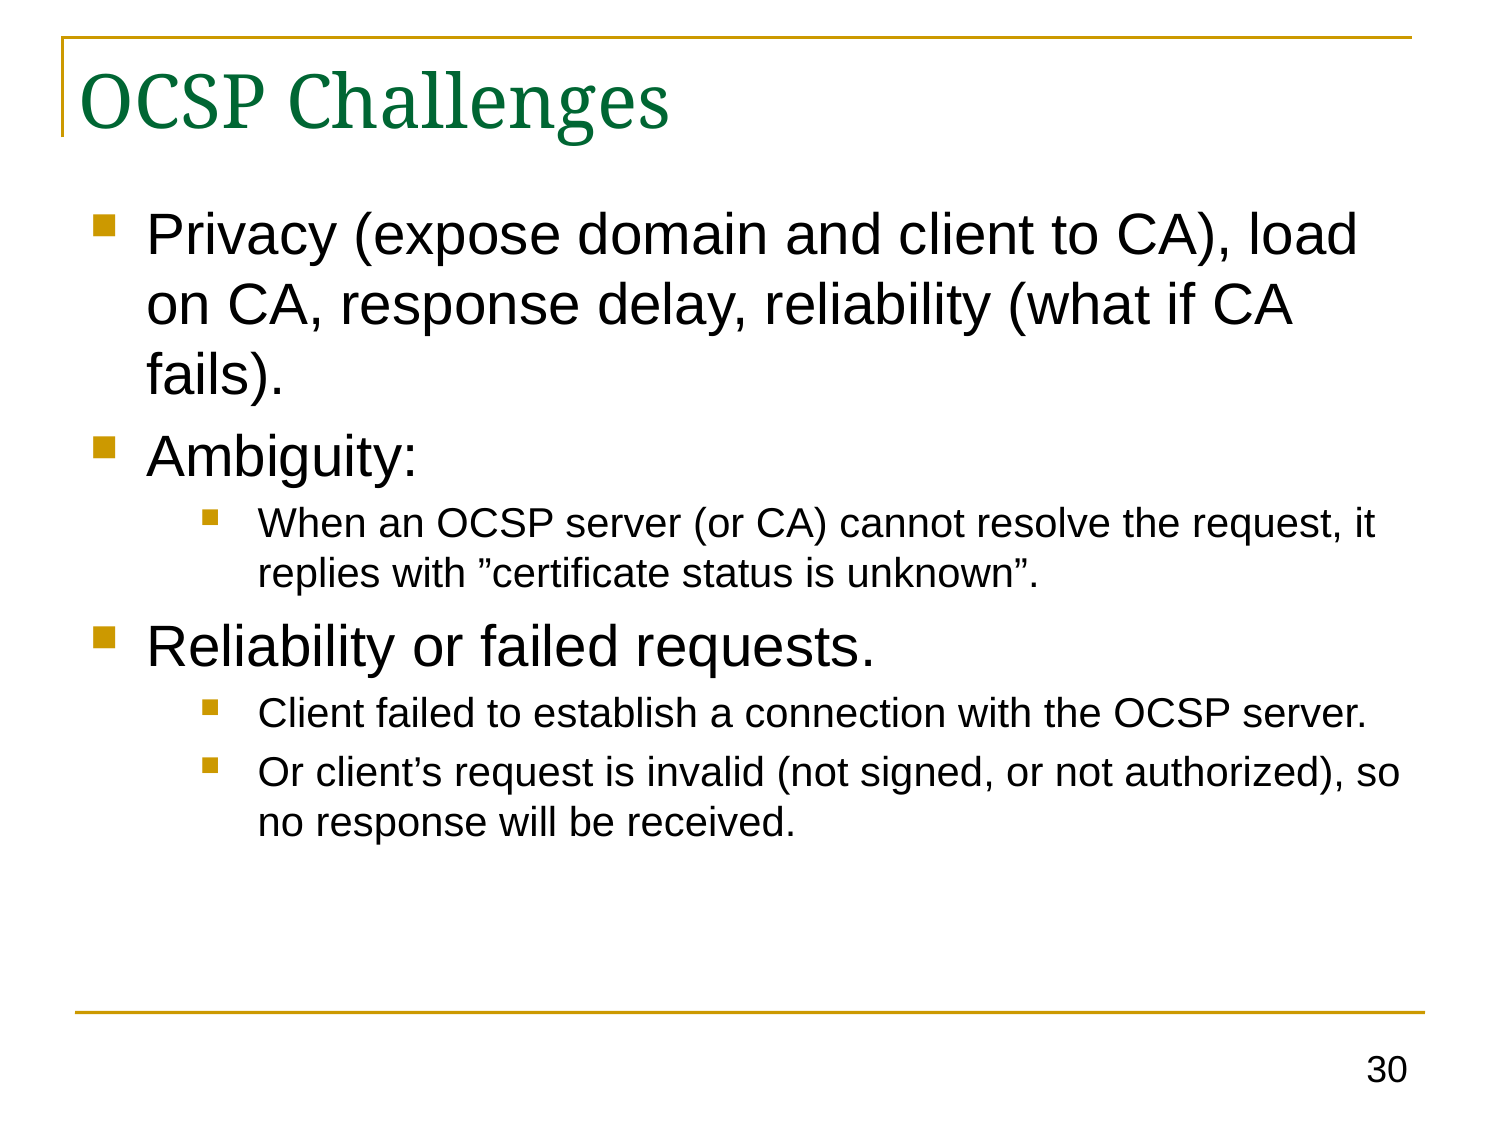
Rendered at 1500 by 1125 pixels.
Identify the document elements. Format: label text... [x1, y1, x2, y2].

title OCSP Challenges [63, 45, 1425, 174]
text_box 30 [1351, 1023, 1424, 1098]
list Privacy (expose domain and client to CA), load on CA, response delay, reliability (what if CA fails). Ambiguity: When an OCSP server (or CA) cannot resolve the request, it replies with ”certificate status is unknown”. Reliability or failed requests. Client failed to establish a connection with the OCSP server. Or client’s request is invalid (not signed, or not authorized), so no response will be received. [75, 188, 1425, 1006]
